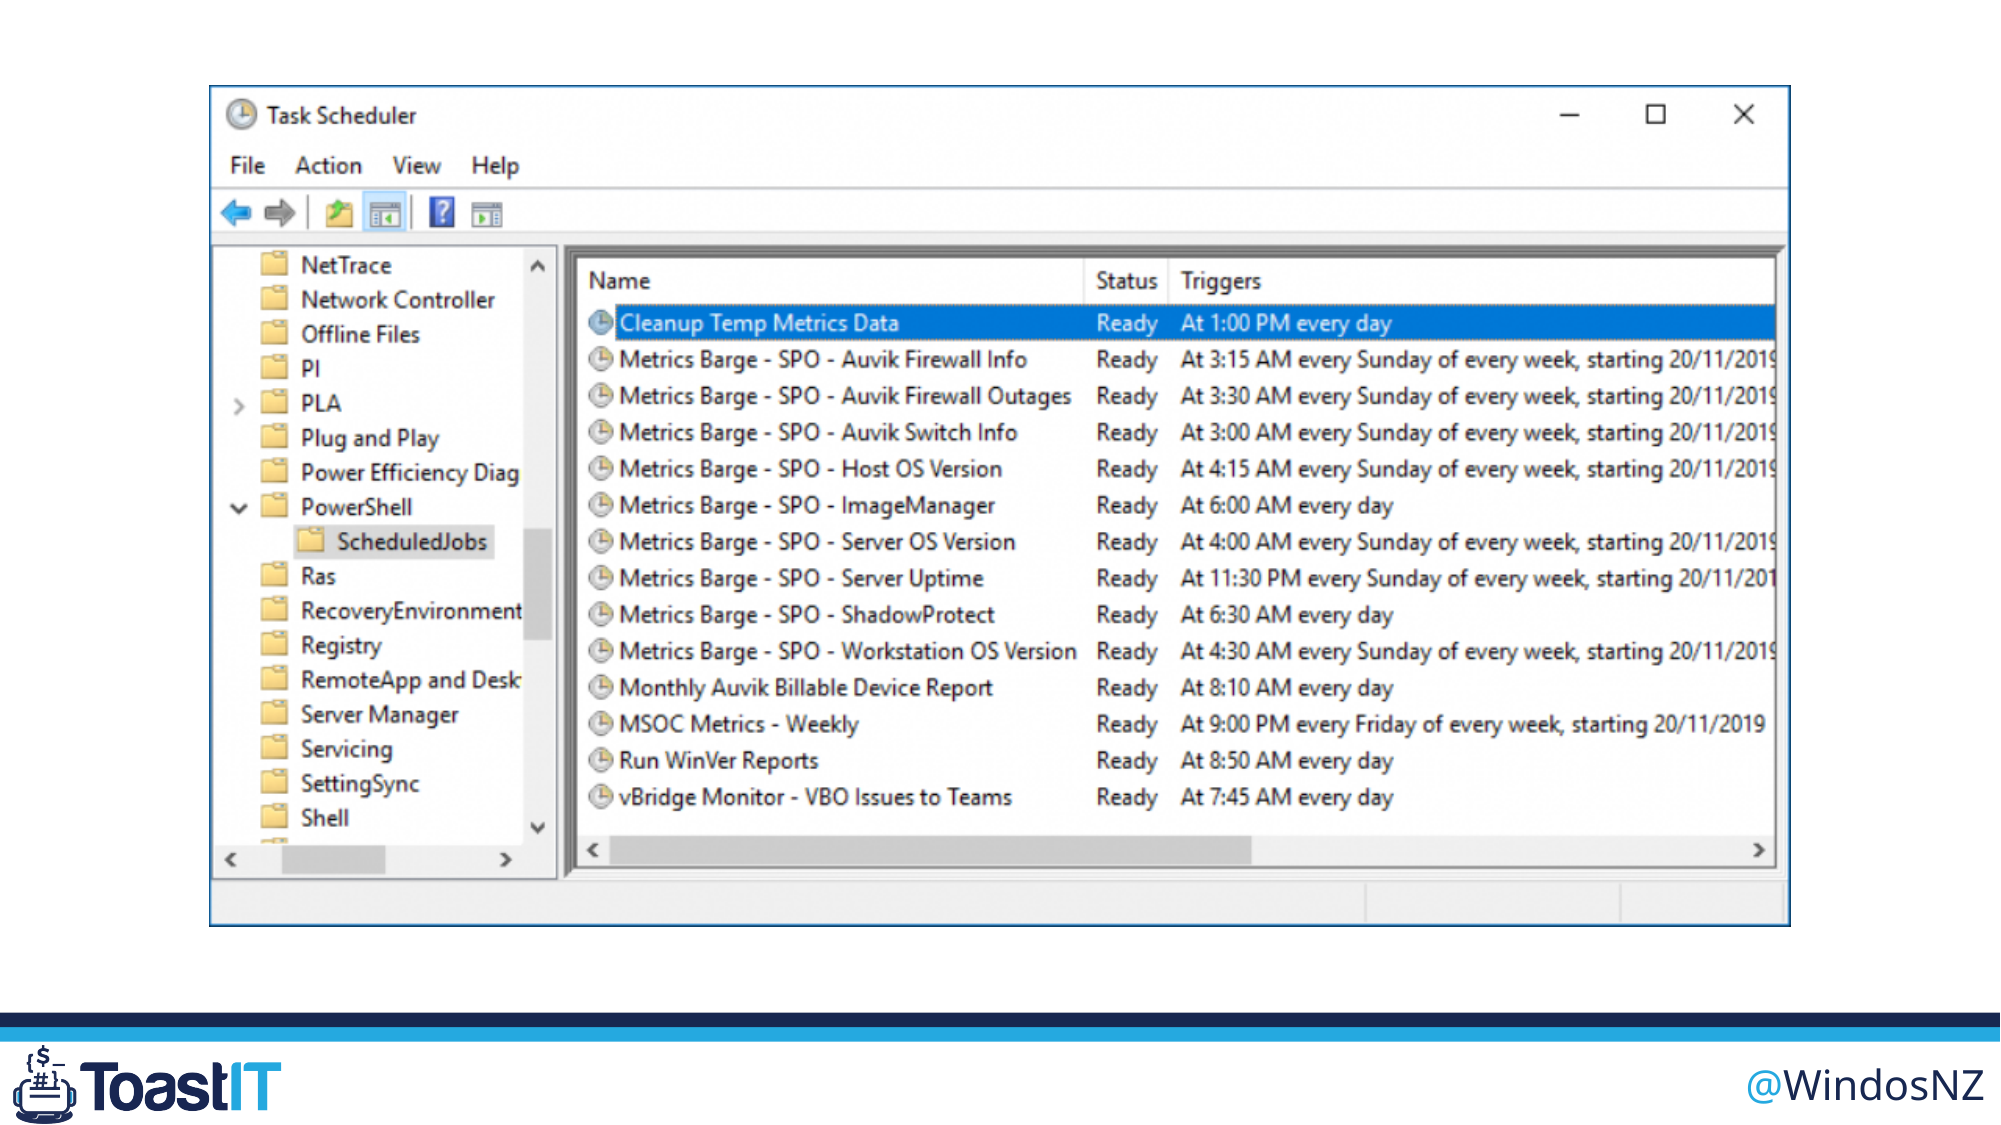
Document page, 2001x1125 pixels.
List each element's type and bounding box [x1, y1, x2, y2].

picture [209, 85, 1791, 927]
text_box [0, 1012, 2000, 1124]
